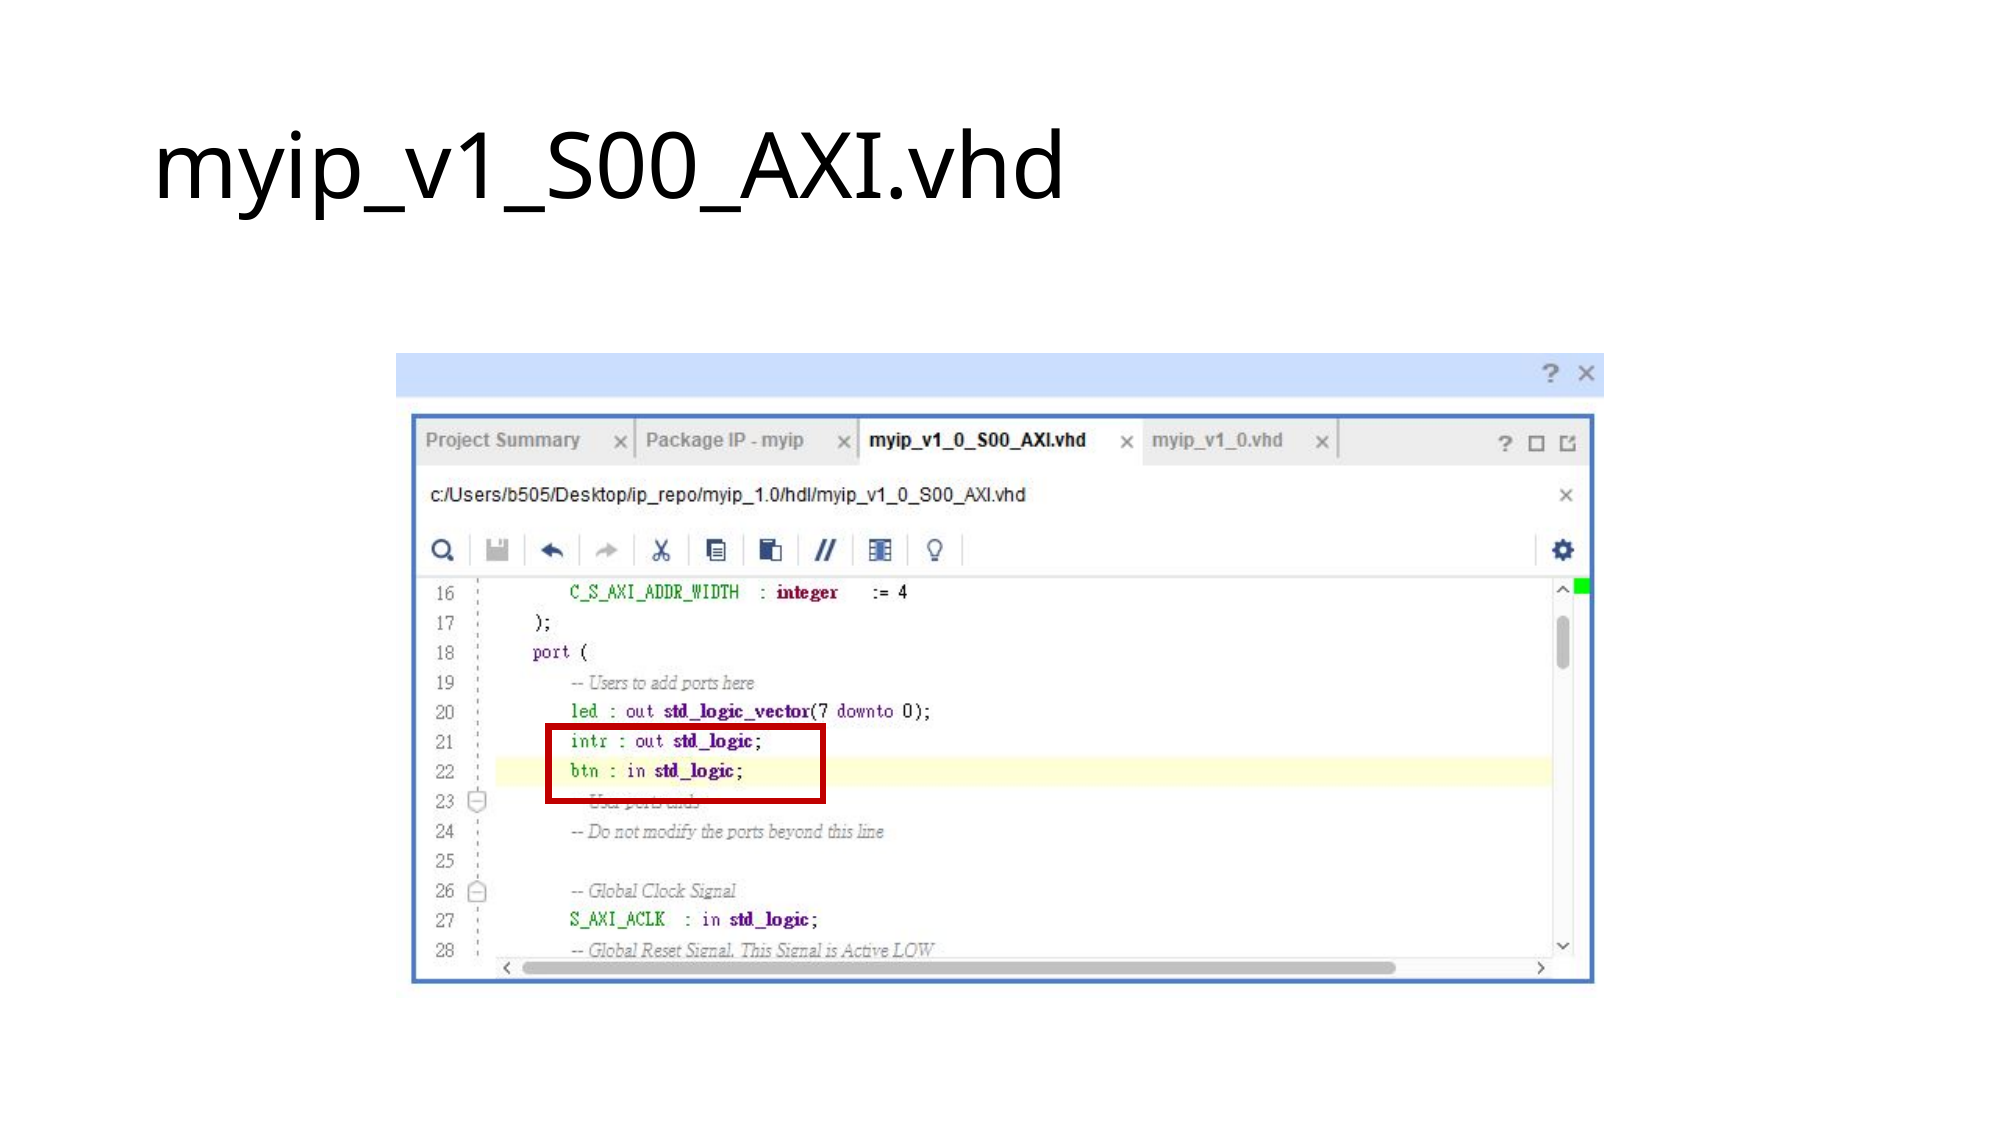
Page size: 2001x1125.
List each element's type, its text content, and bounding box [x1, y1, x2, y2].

title myip_v1_S00_AXI.vhd [137, 59, 1863, 278]
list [395, 353, 1604, 998]
